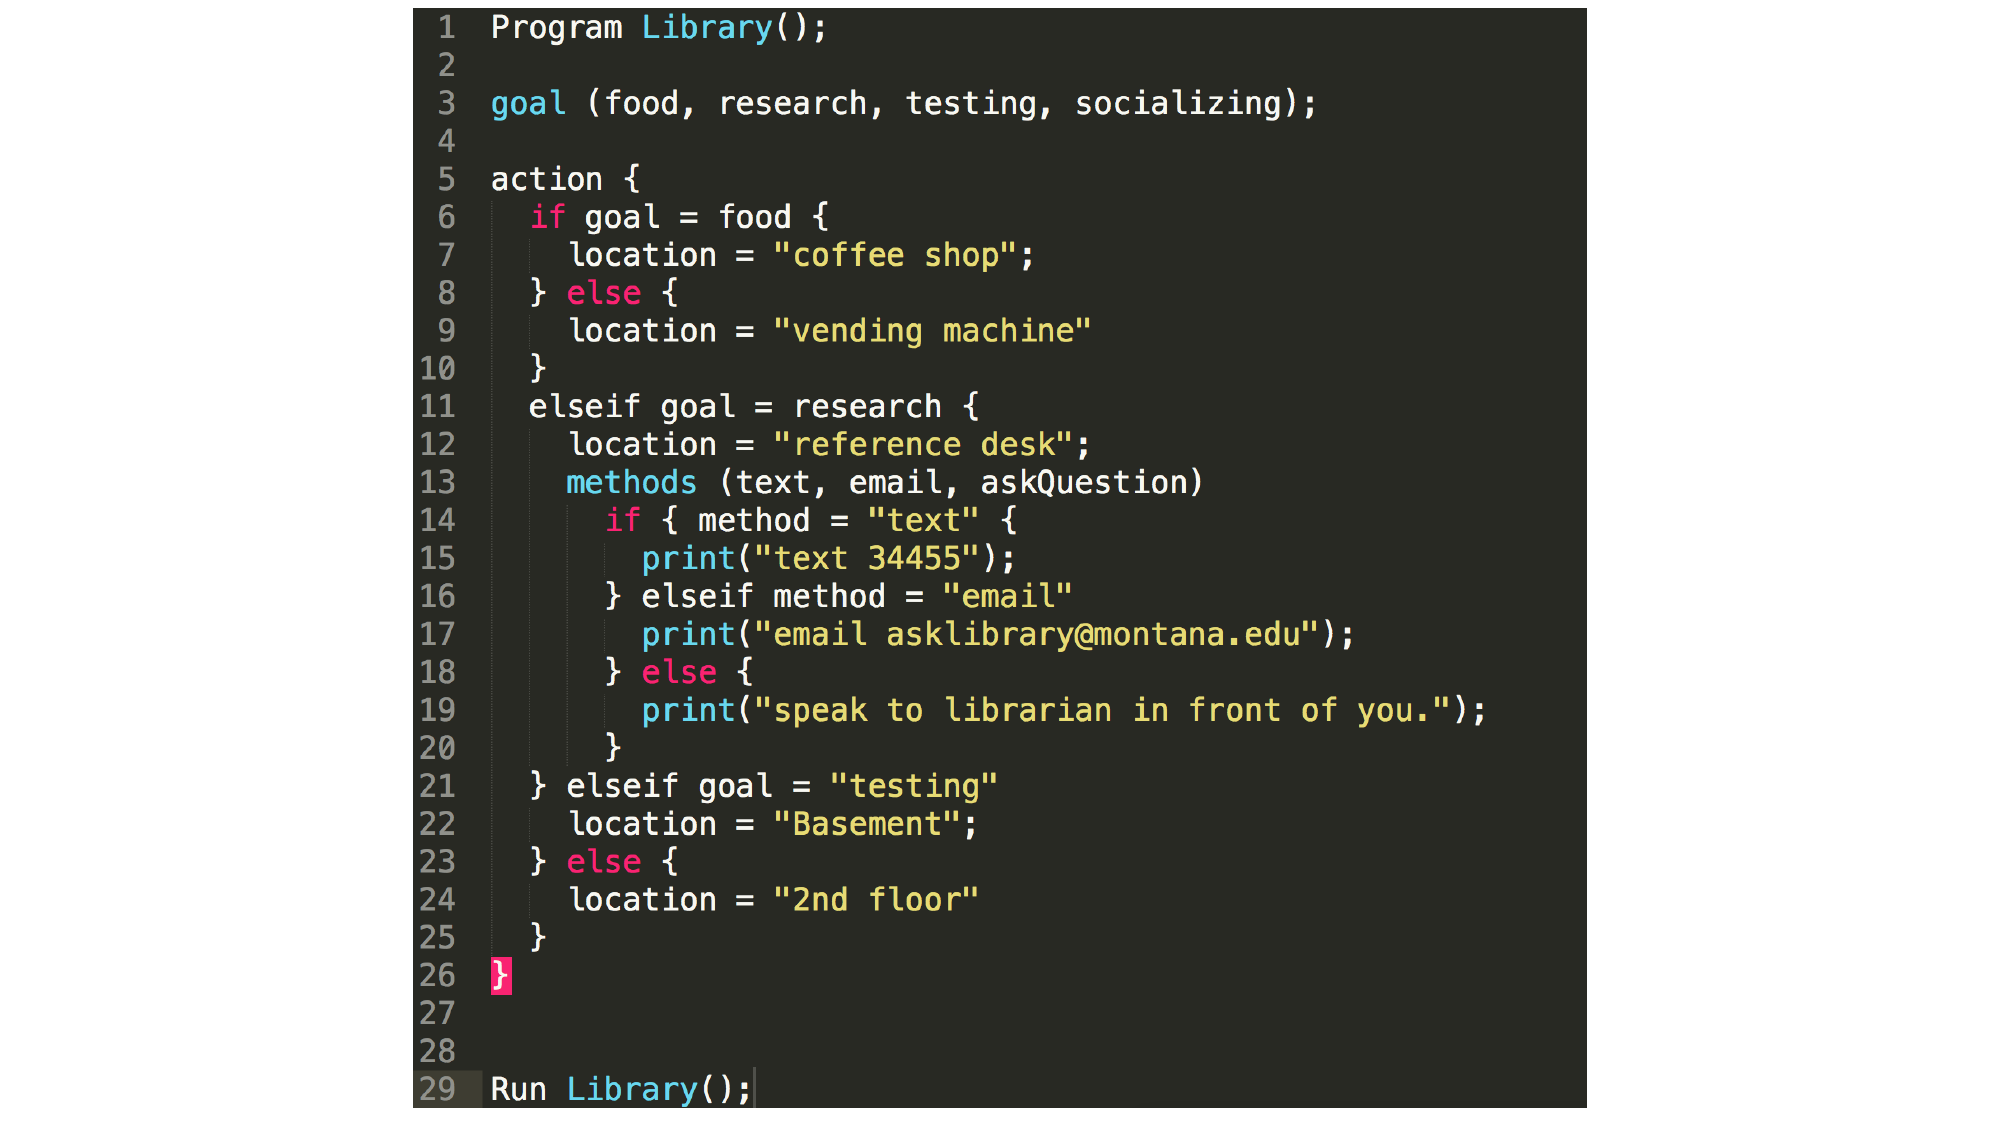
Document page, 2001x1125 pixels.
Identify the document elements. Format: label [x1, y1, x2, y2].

picture [413, 8, 1587, 1108]
